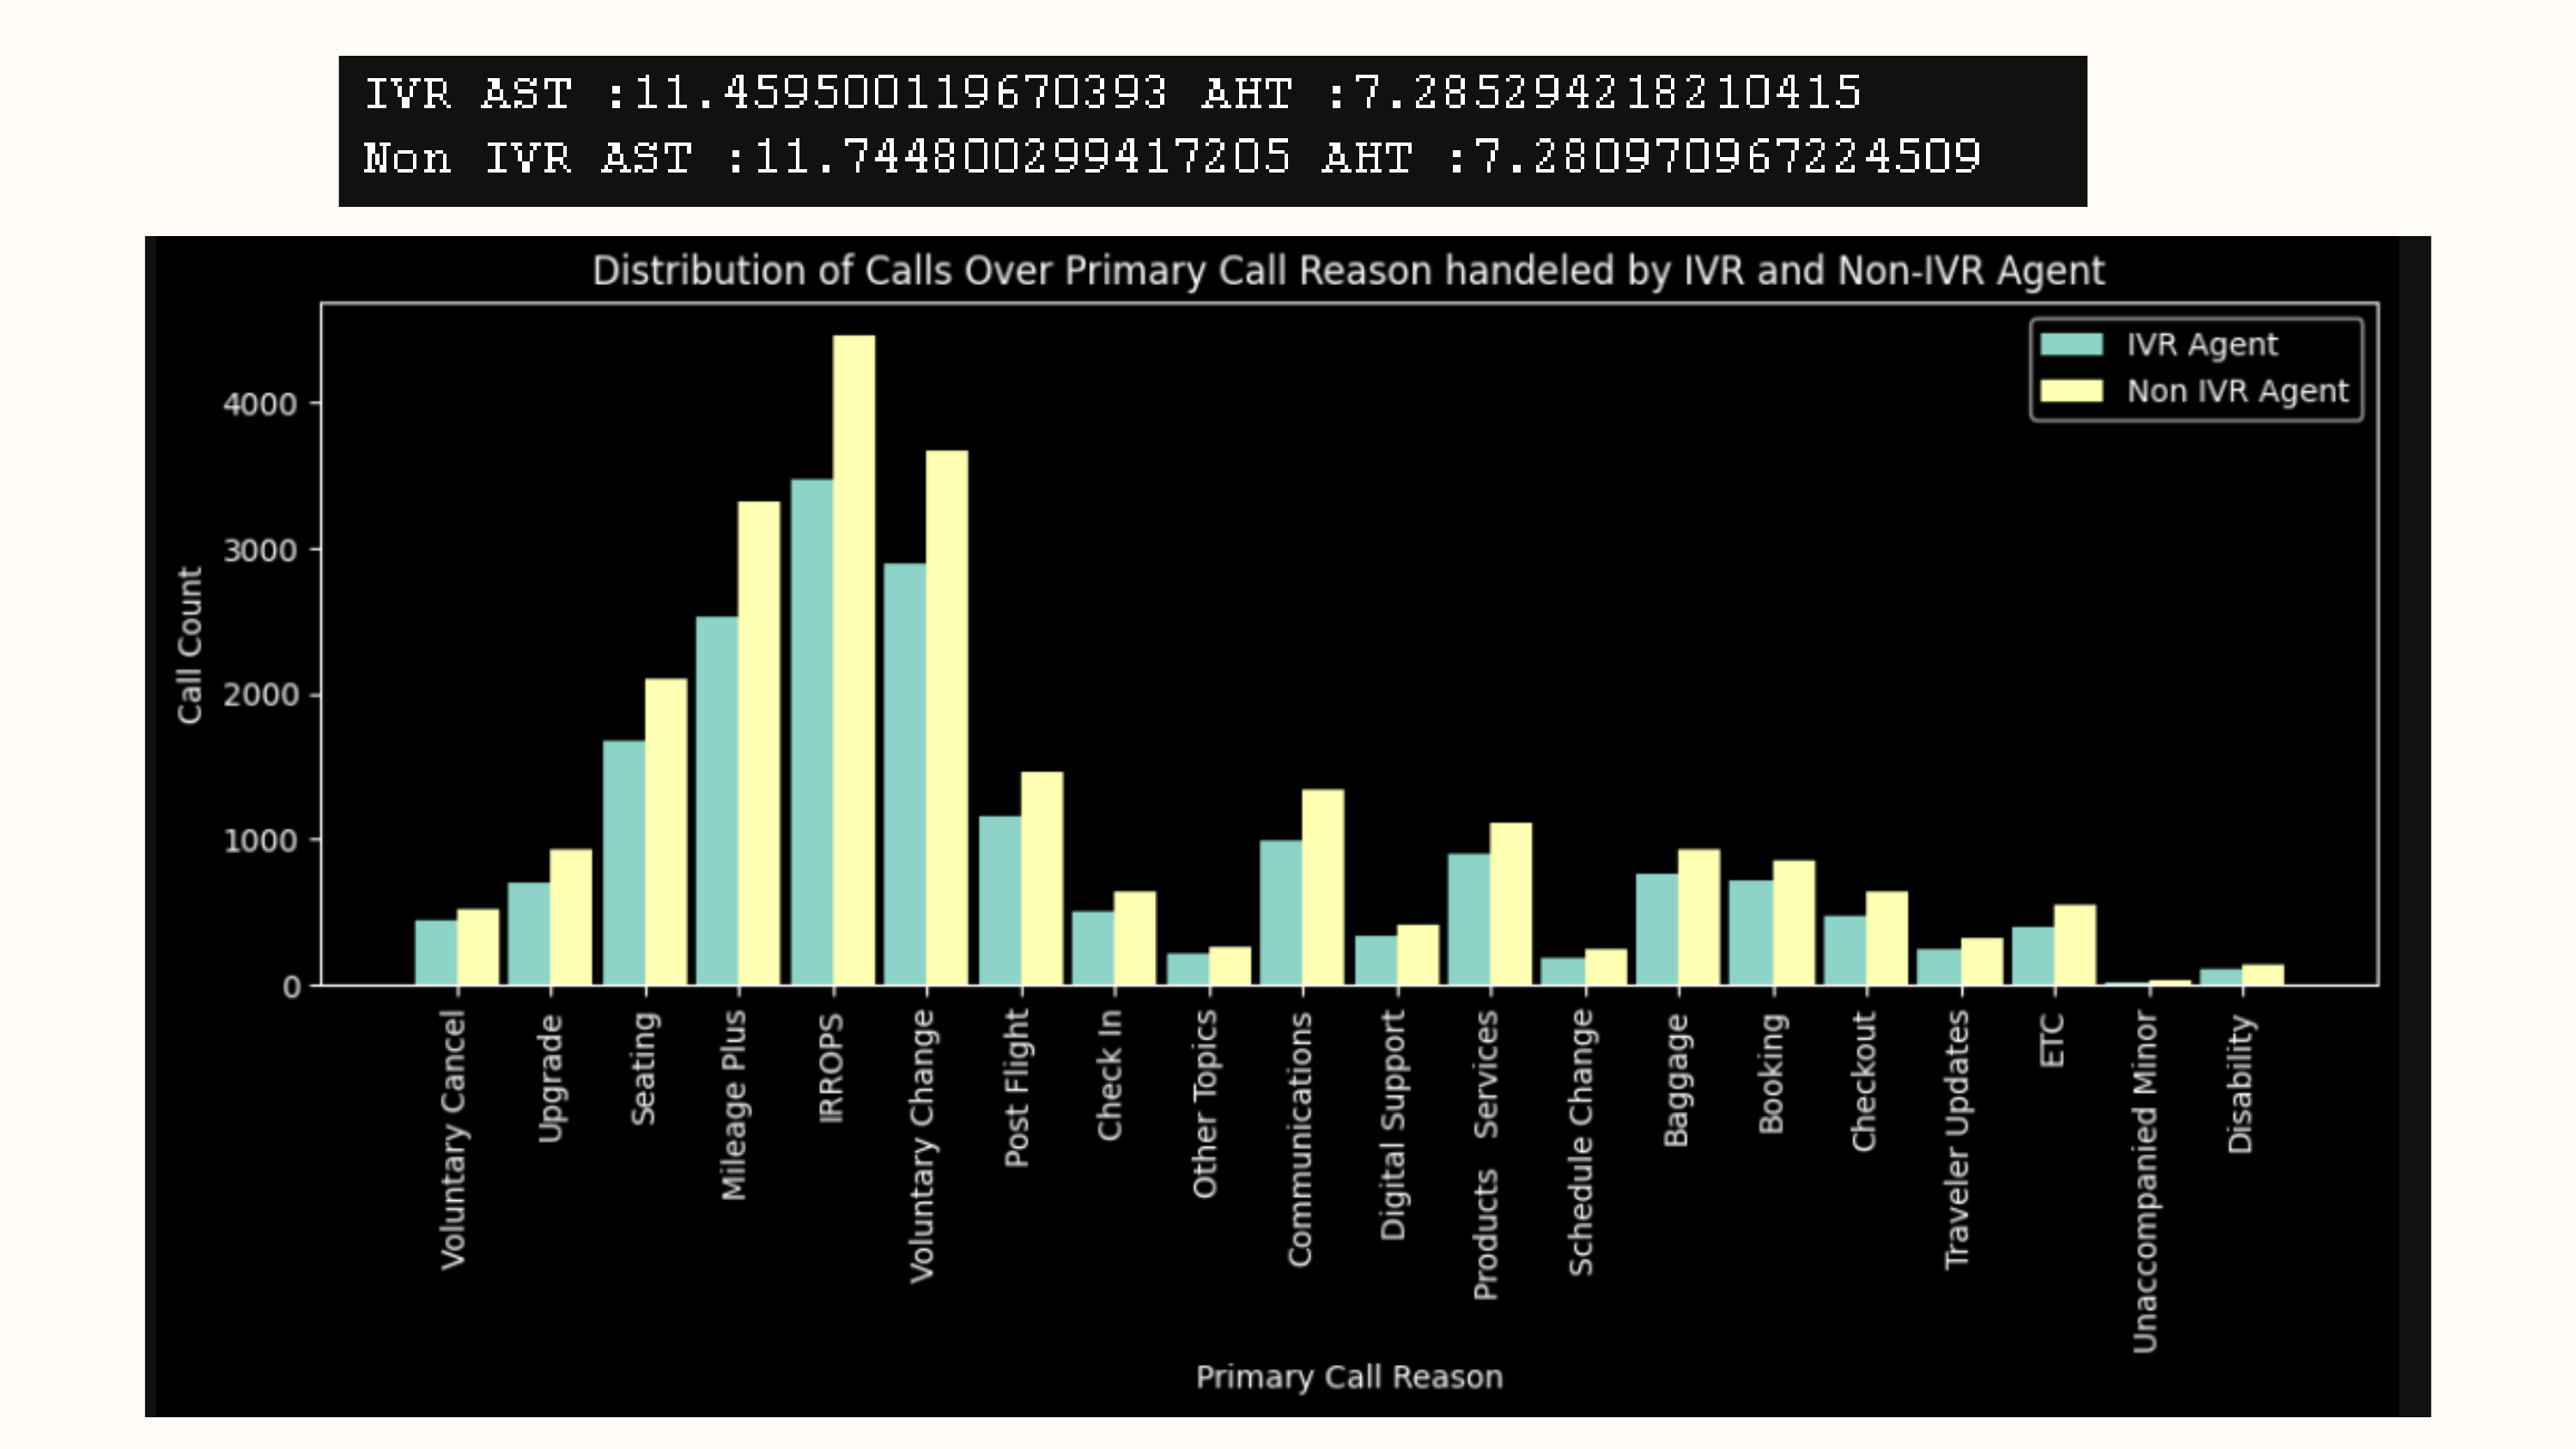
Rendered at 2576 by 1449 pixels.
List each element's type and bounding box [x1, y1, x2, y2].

text_box [338, 56, 2088, 207]
text_box [144, 236, 2432, 1417]
